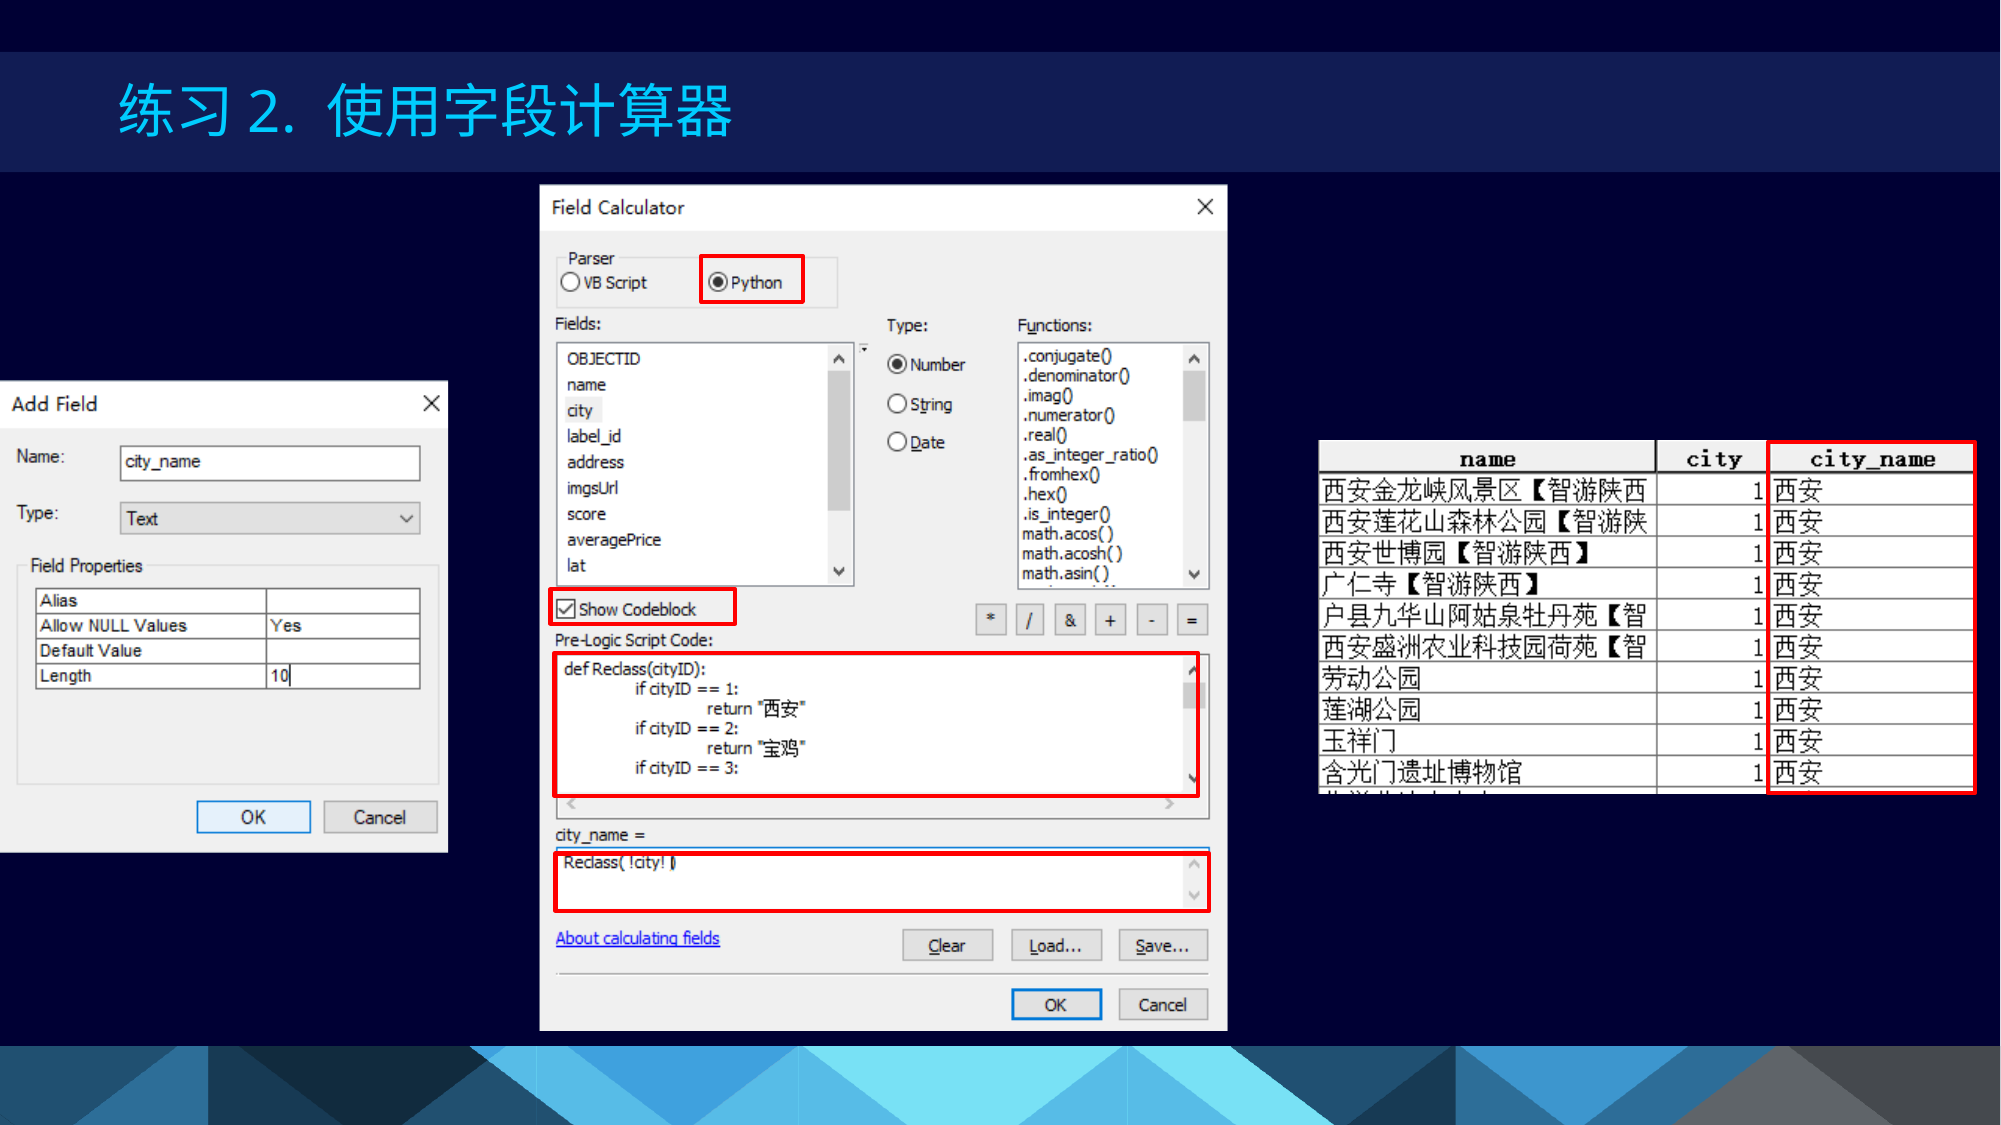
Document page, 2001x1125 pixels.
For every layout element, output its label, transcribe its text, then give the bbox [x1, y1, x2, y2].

title 练习2. 使用字段计算器 [102, 66, 1882, 154]
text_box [538, 184, 1228, 1031]
picture [0, 0, 2001, 1125]
